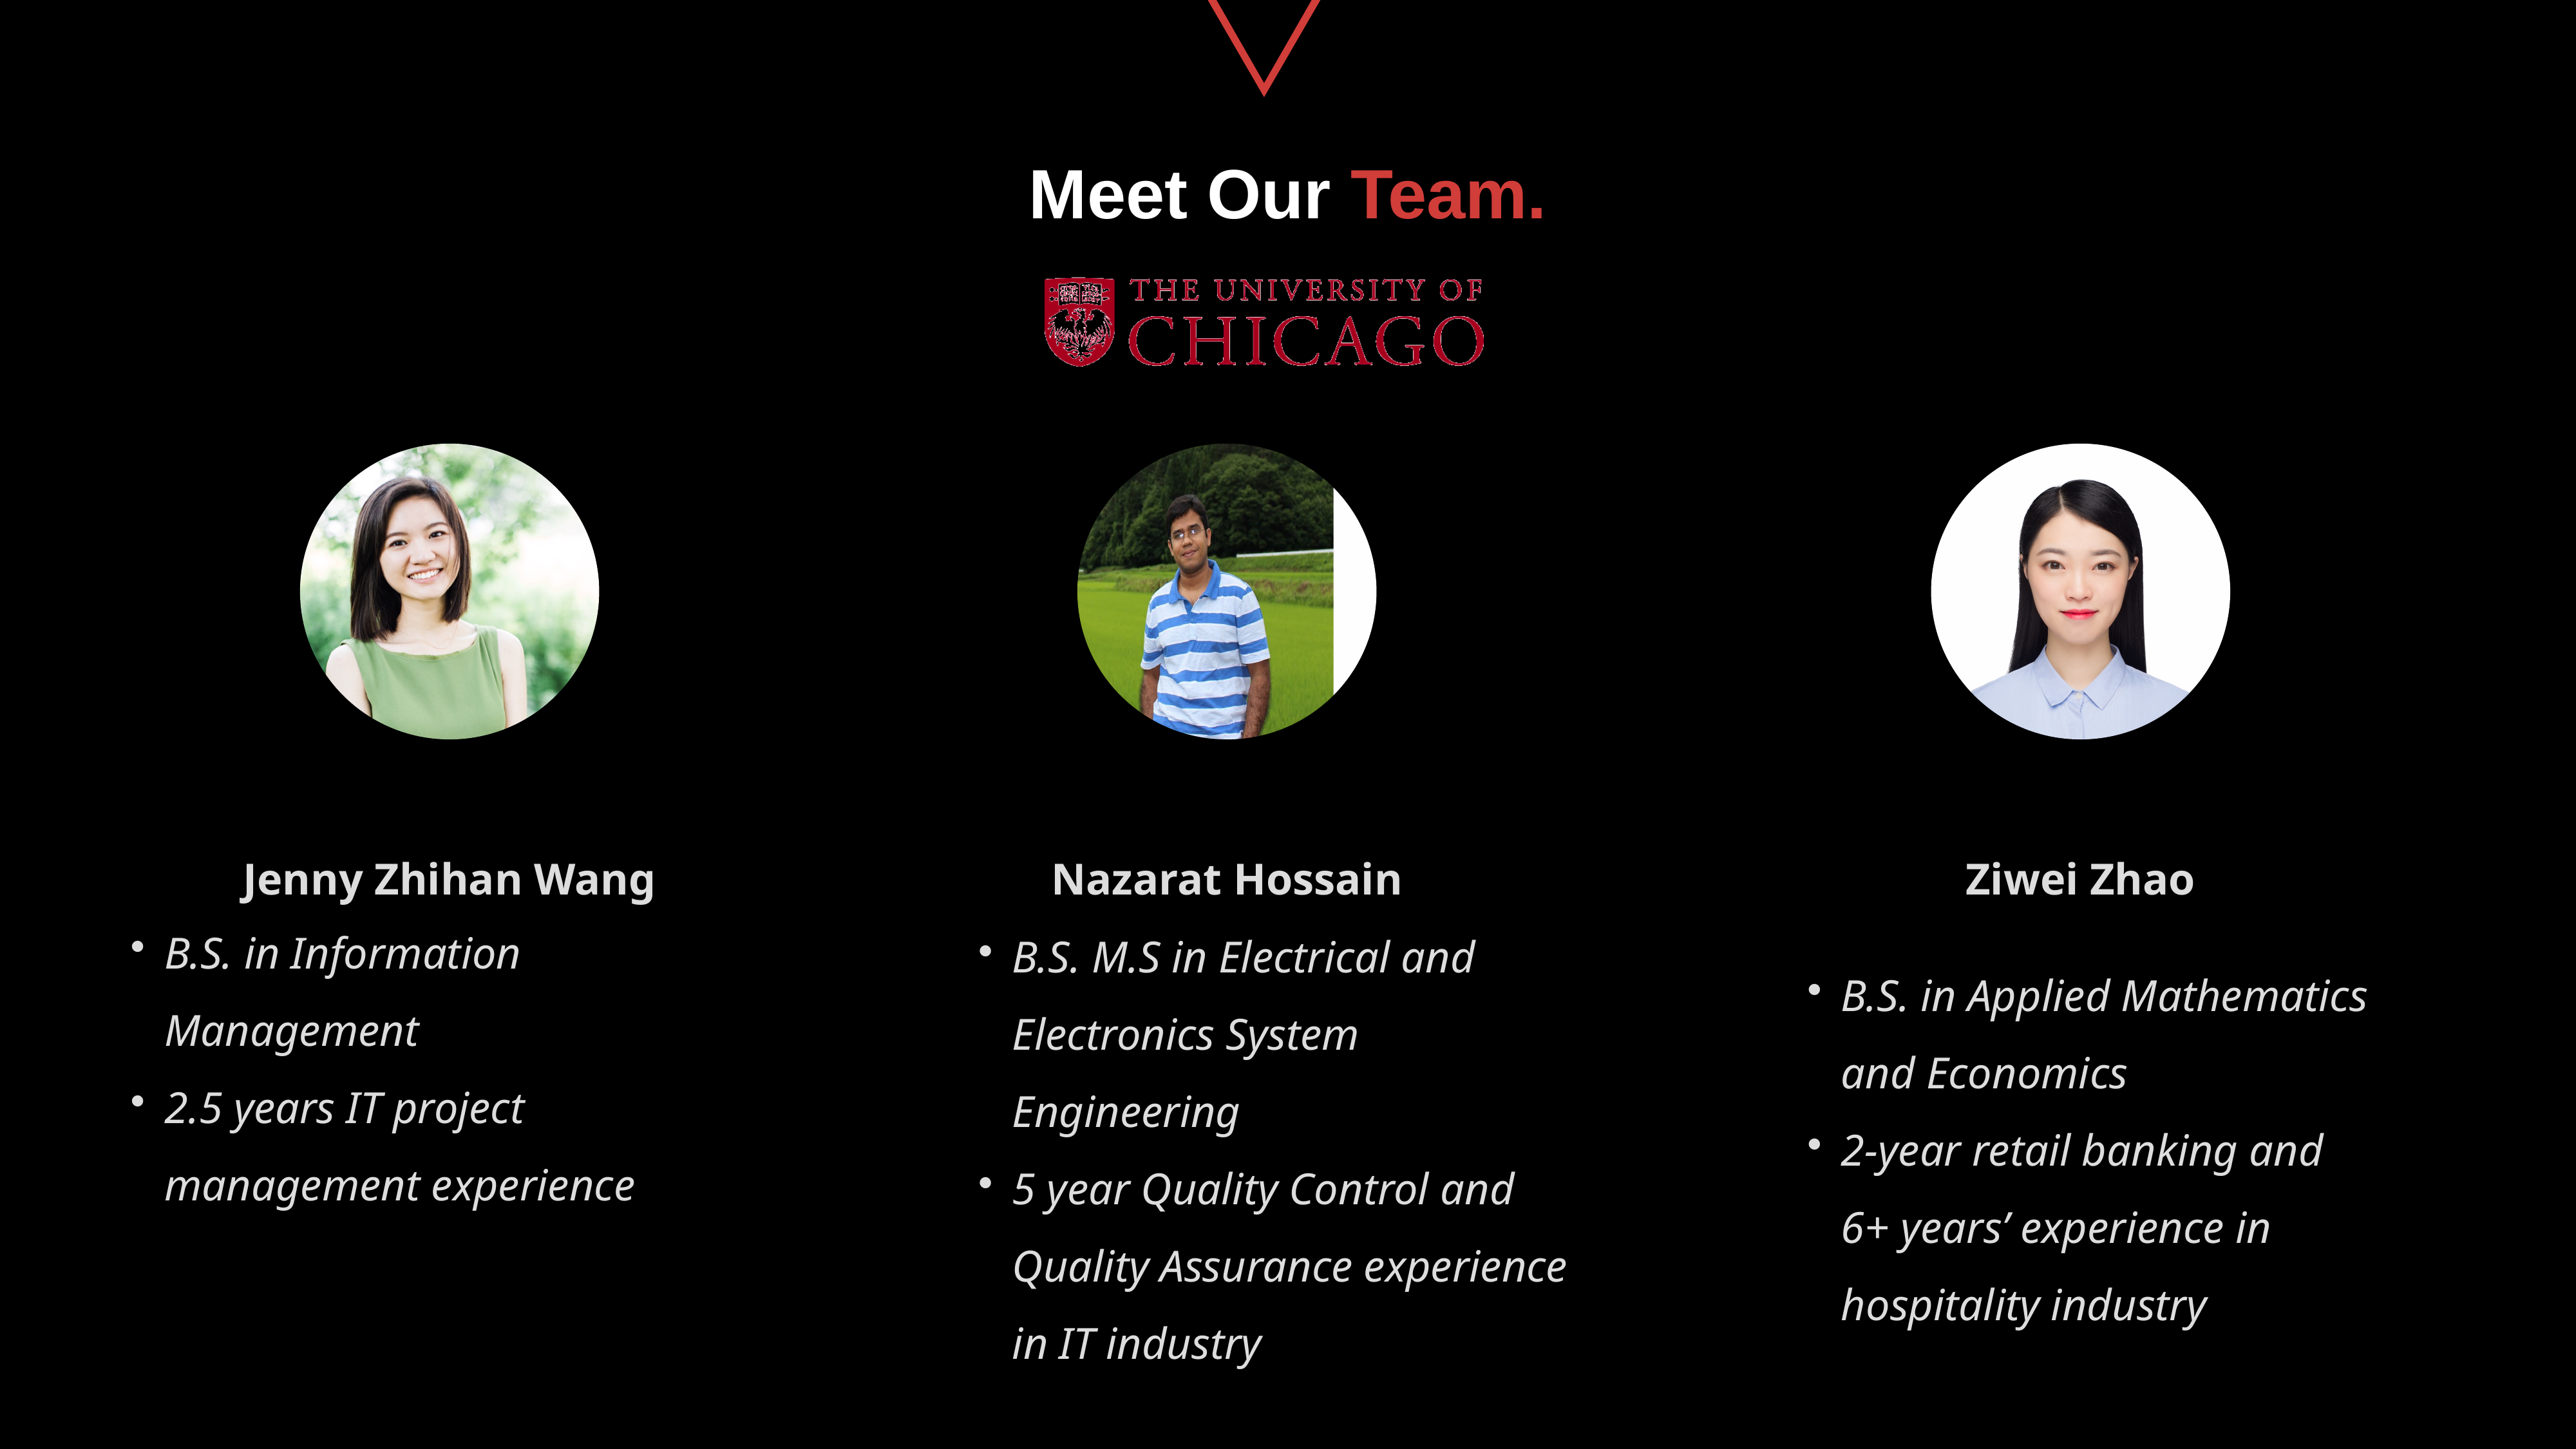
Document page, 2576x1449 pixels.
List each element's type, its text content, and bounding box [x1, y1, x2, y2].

picture [1045, 274, 1484, 369]
text_box B.S. in Applied Mathematics and Economics 2-year retail banking and 6+ years’ experience in hospitality industry [1797, 933, 2385, 1339]
text_box Ziwei Zhao [1920, 816, 2242, 913]
text_box B.S. M.S in Electrical and Electronics System Engineering 5 year Quality Control and Quality Assurance experience in IT industry [969, 895, 1607, 1378]
picture [1077, 443, 1377, 740]
picture [1931, 443, 2231, 740]
text_box Nazarat Hossain [1022, 816, 1432, 895]
text_box Jenny Zhihan Wang [203, 816, 696, 890]
picture [299, 443, 600, 740]
text_box B.S. in Information Management 2.5 years IT project management experience [121, 890, 779, 1219]
text_box [1208, 0, 1321, 97]
title Meet Our Team. [577, 105, 1999, 287]
